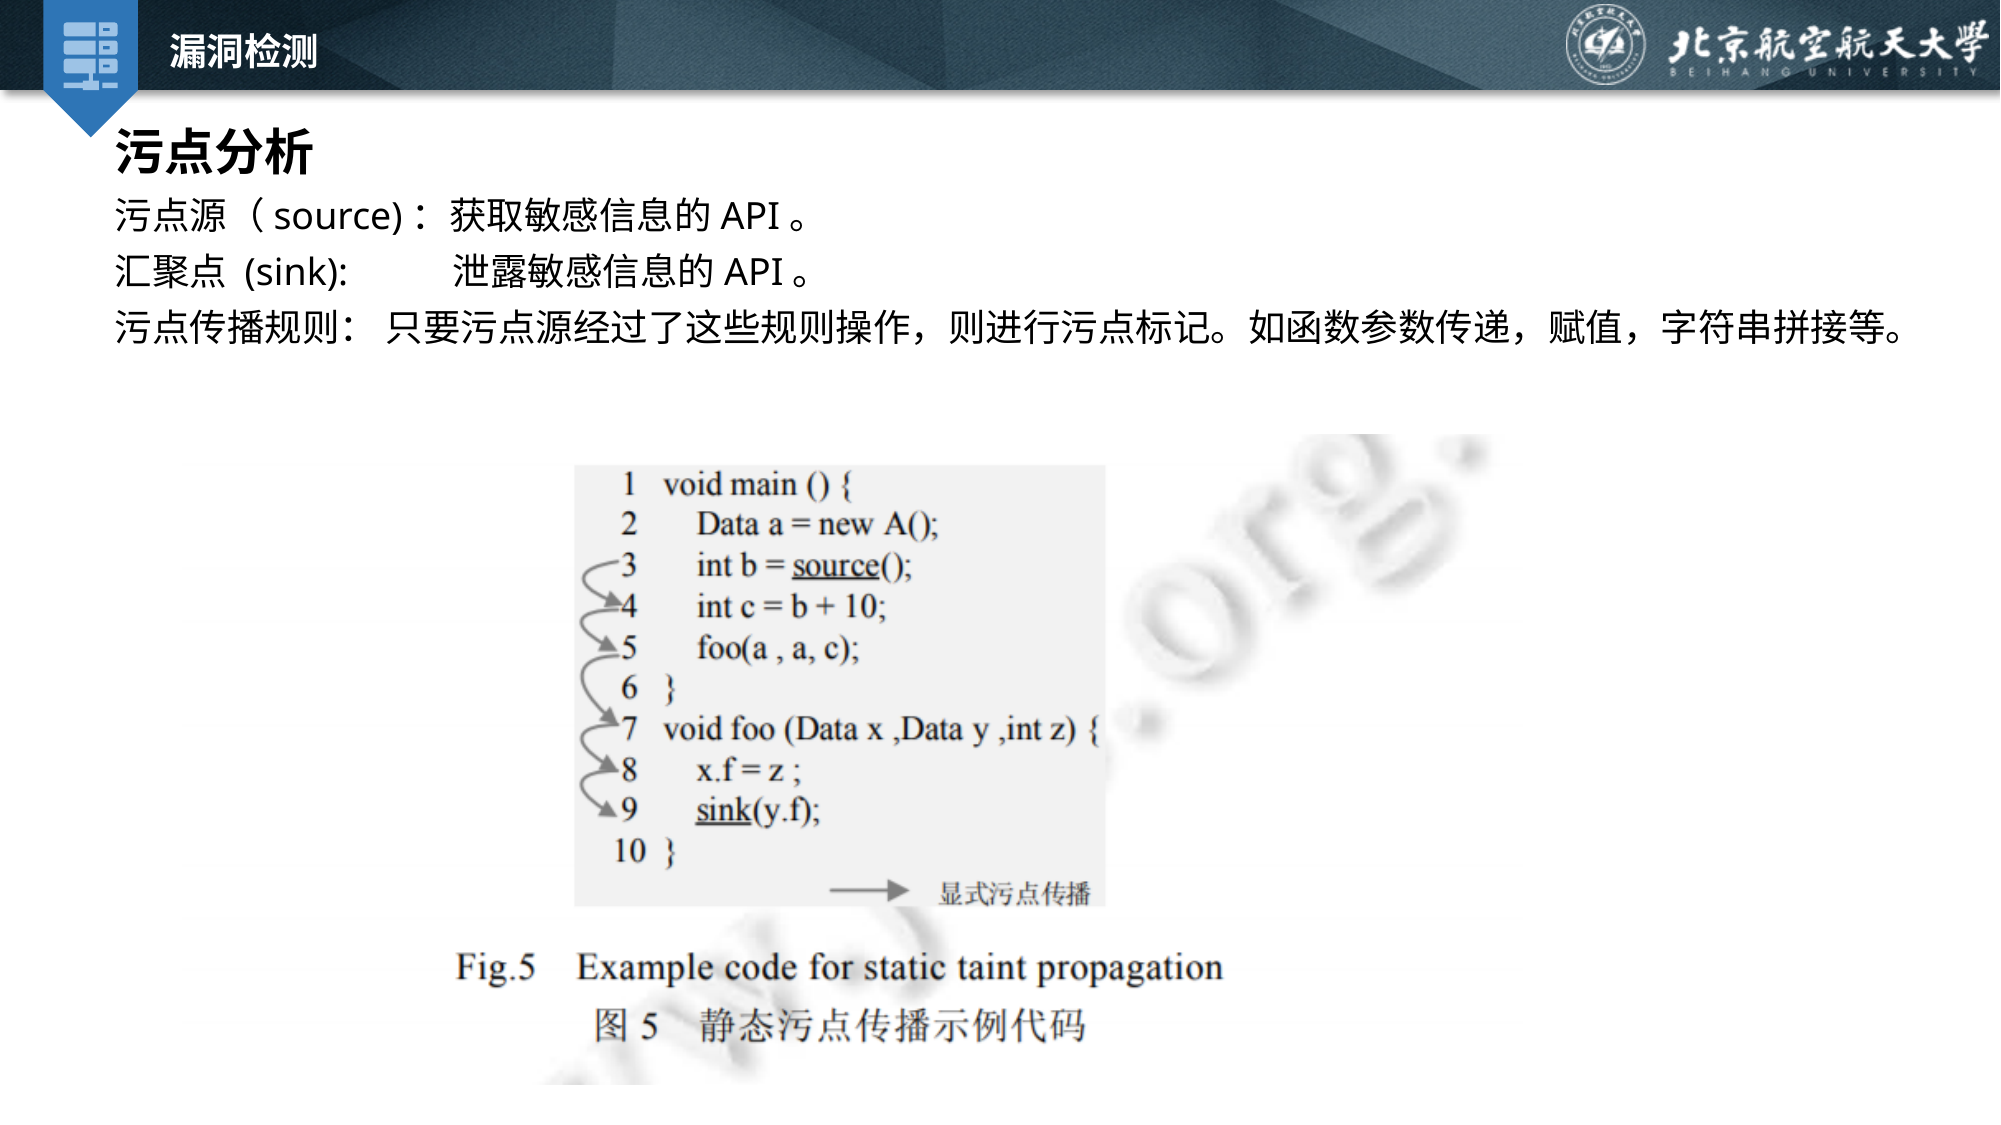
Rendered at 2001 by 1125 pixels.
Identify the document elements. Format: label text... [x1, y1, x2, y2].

text_box [138, 0, 2000, 91]
text_box 漏洞检测 [158, 22, 517, 79]
picture [1566, 4, 1989, 85]
text_box [0, 0, 43, 91]
picture [182, 434, 1523, 1085]
text_box 污点分析 污点源（source)：获取敏感信息的API。 汇聚点 (sink): 泄露敏感信息的API。 污点传播规则： 只要污点源经过了这些规则操作，则进行污点标记。如函数参数传递，赋值，字符串拼接等。 [43, 98, 1912, 432]
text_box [43, 0, 138, 138]
